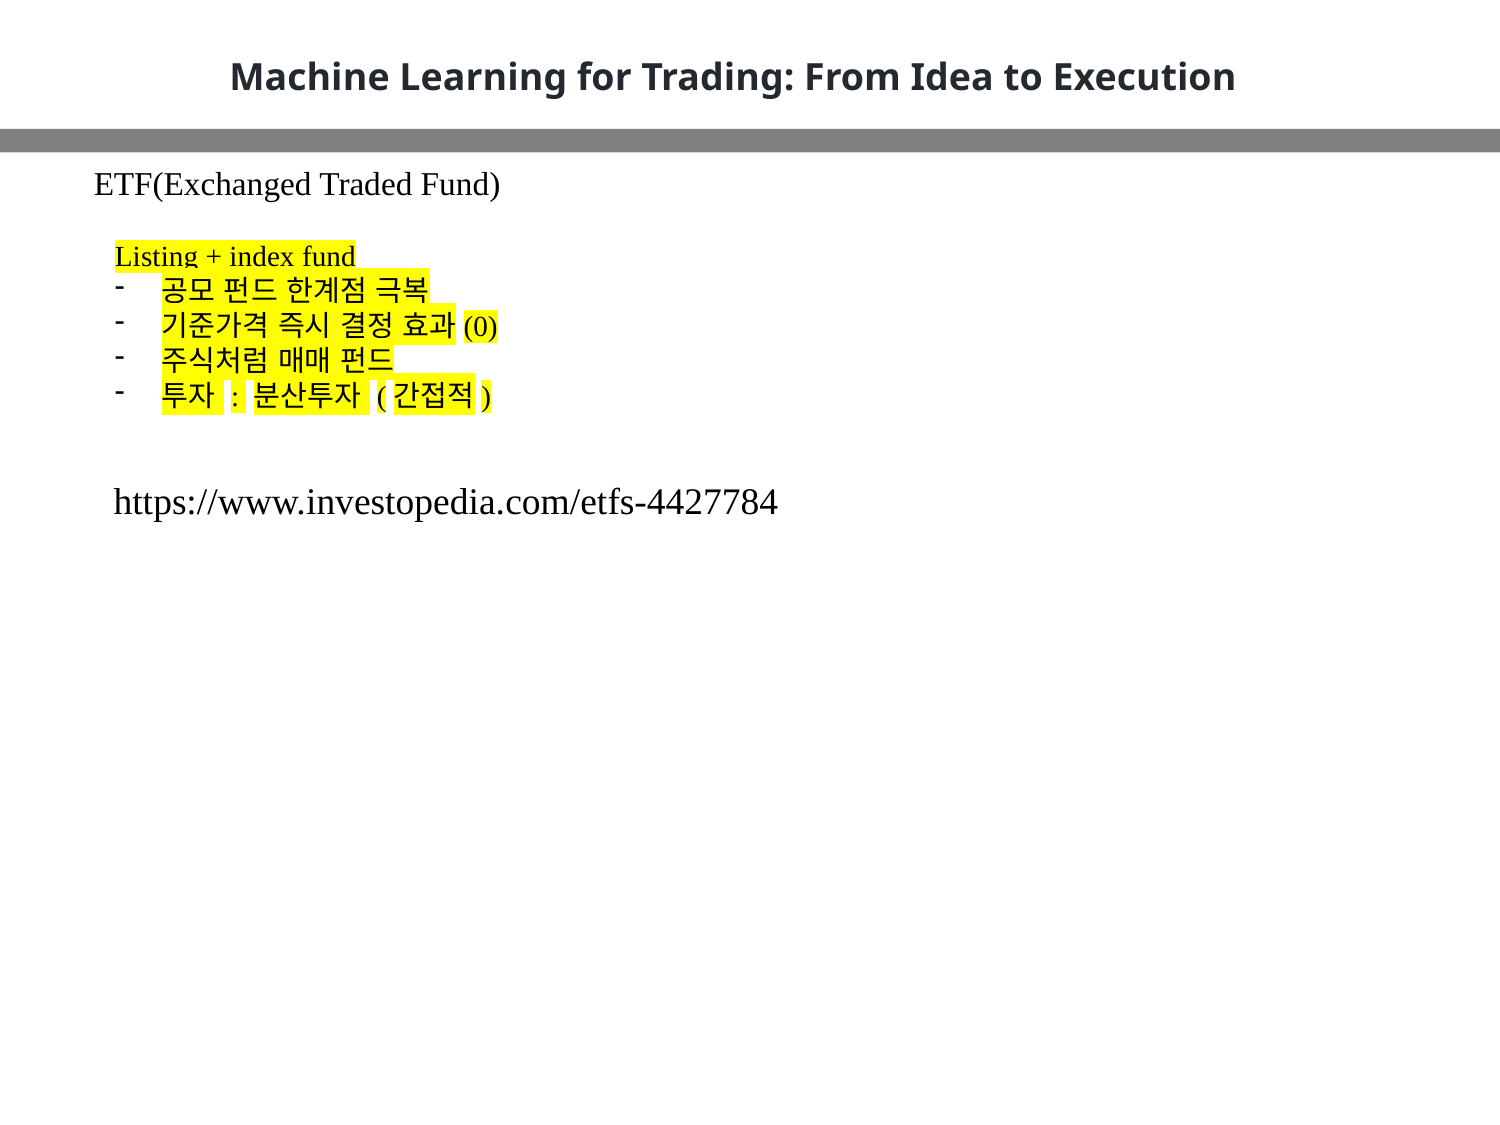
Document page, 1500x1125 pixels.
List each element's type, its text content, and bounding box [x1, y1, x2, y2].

text_box https://www.investopedia.com/etfs-4427784 [98, 469, 794, 529]
text_box Listing + index fund 공모 펀드 한계점 극복 기준가격 즉시 결정 효과(0) 주식처럼 매매 펀드 투자 : 분산투자 (간접적) [100, 229, 802, 420]
text_box [22, 46, 1195, 129]
text_box Machine Learning for Trading: From Idea to Execution [214, 45, 1340, 105]
text_box [0, 128, 1500, 153]
text_box ETF(Exchanged Traded Fund) [79, 154, 517, 210]
